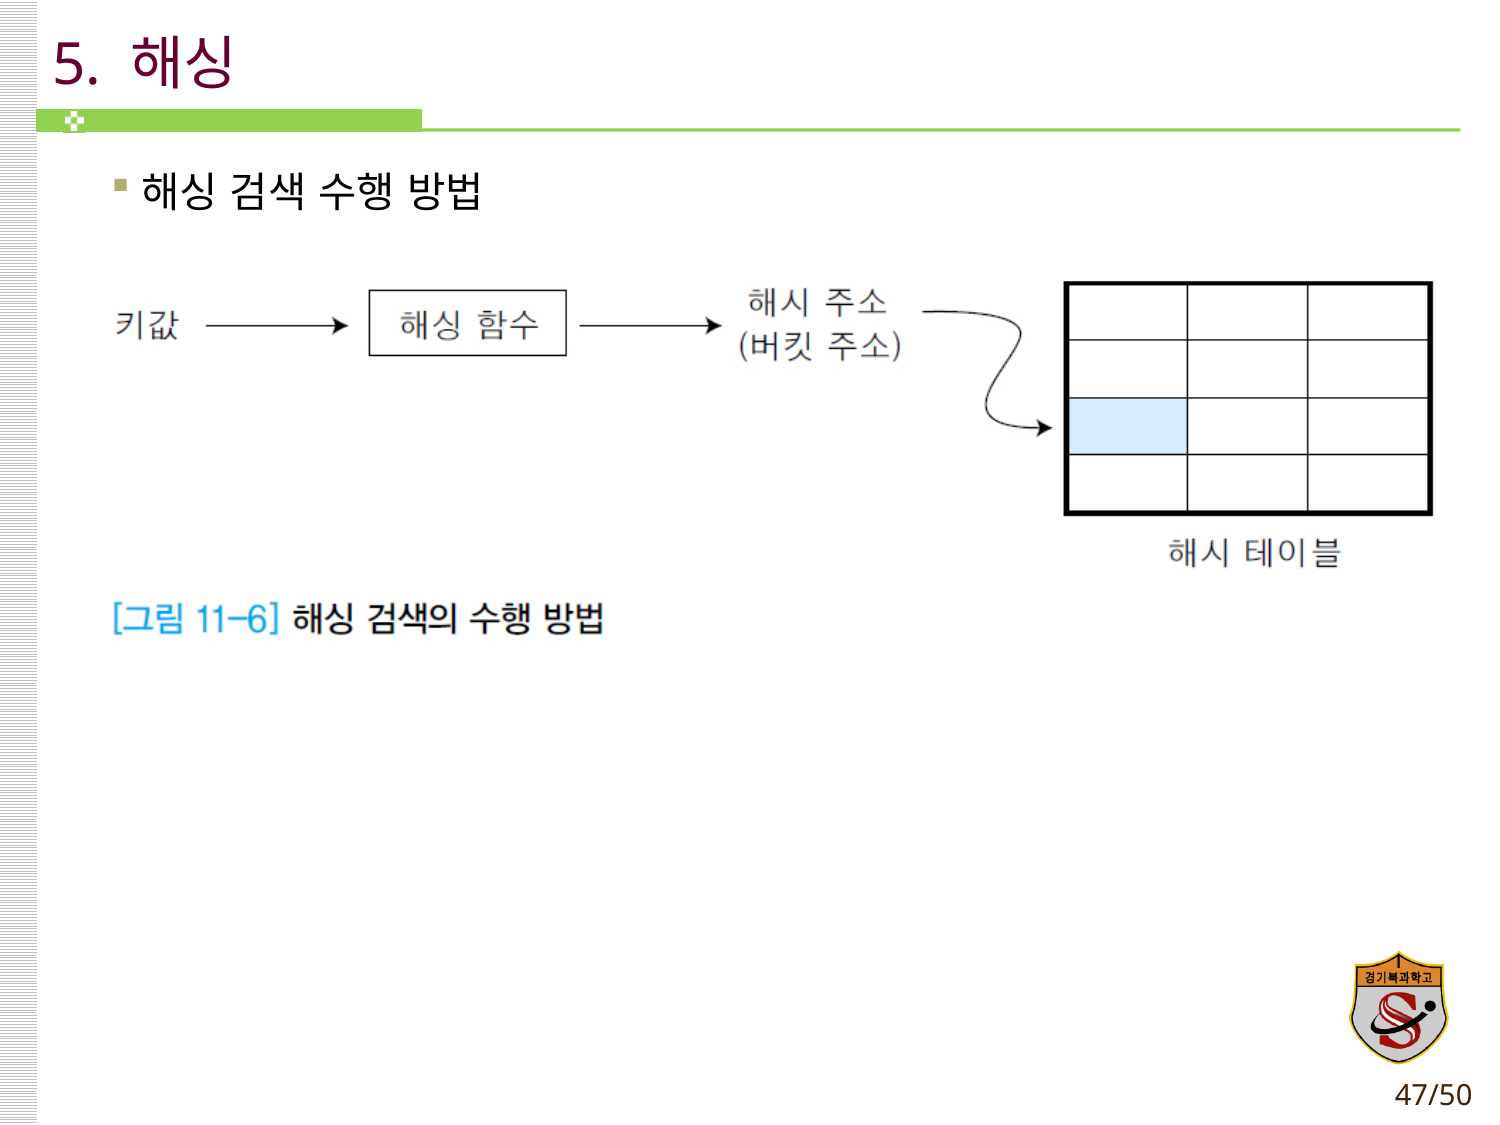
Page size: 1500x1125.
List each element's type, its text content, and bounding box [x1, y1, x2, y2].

picture [99, 245, 1453, 680]
title 5. 해싱 [37, 13, 1278, 109]
list 해싱 검색 수행 방법 [37, 152, 1463, 1091]
picture [65, 111, 84, 131]
